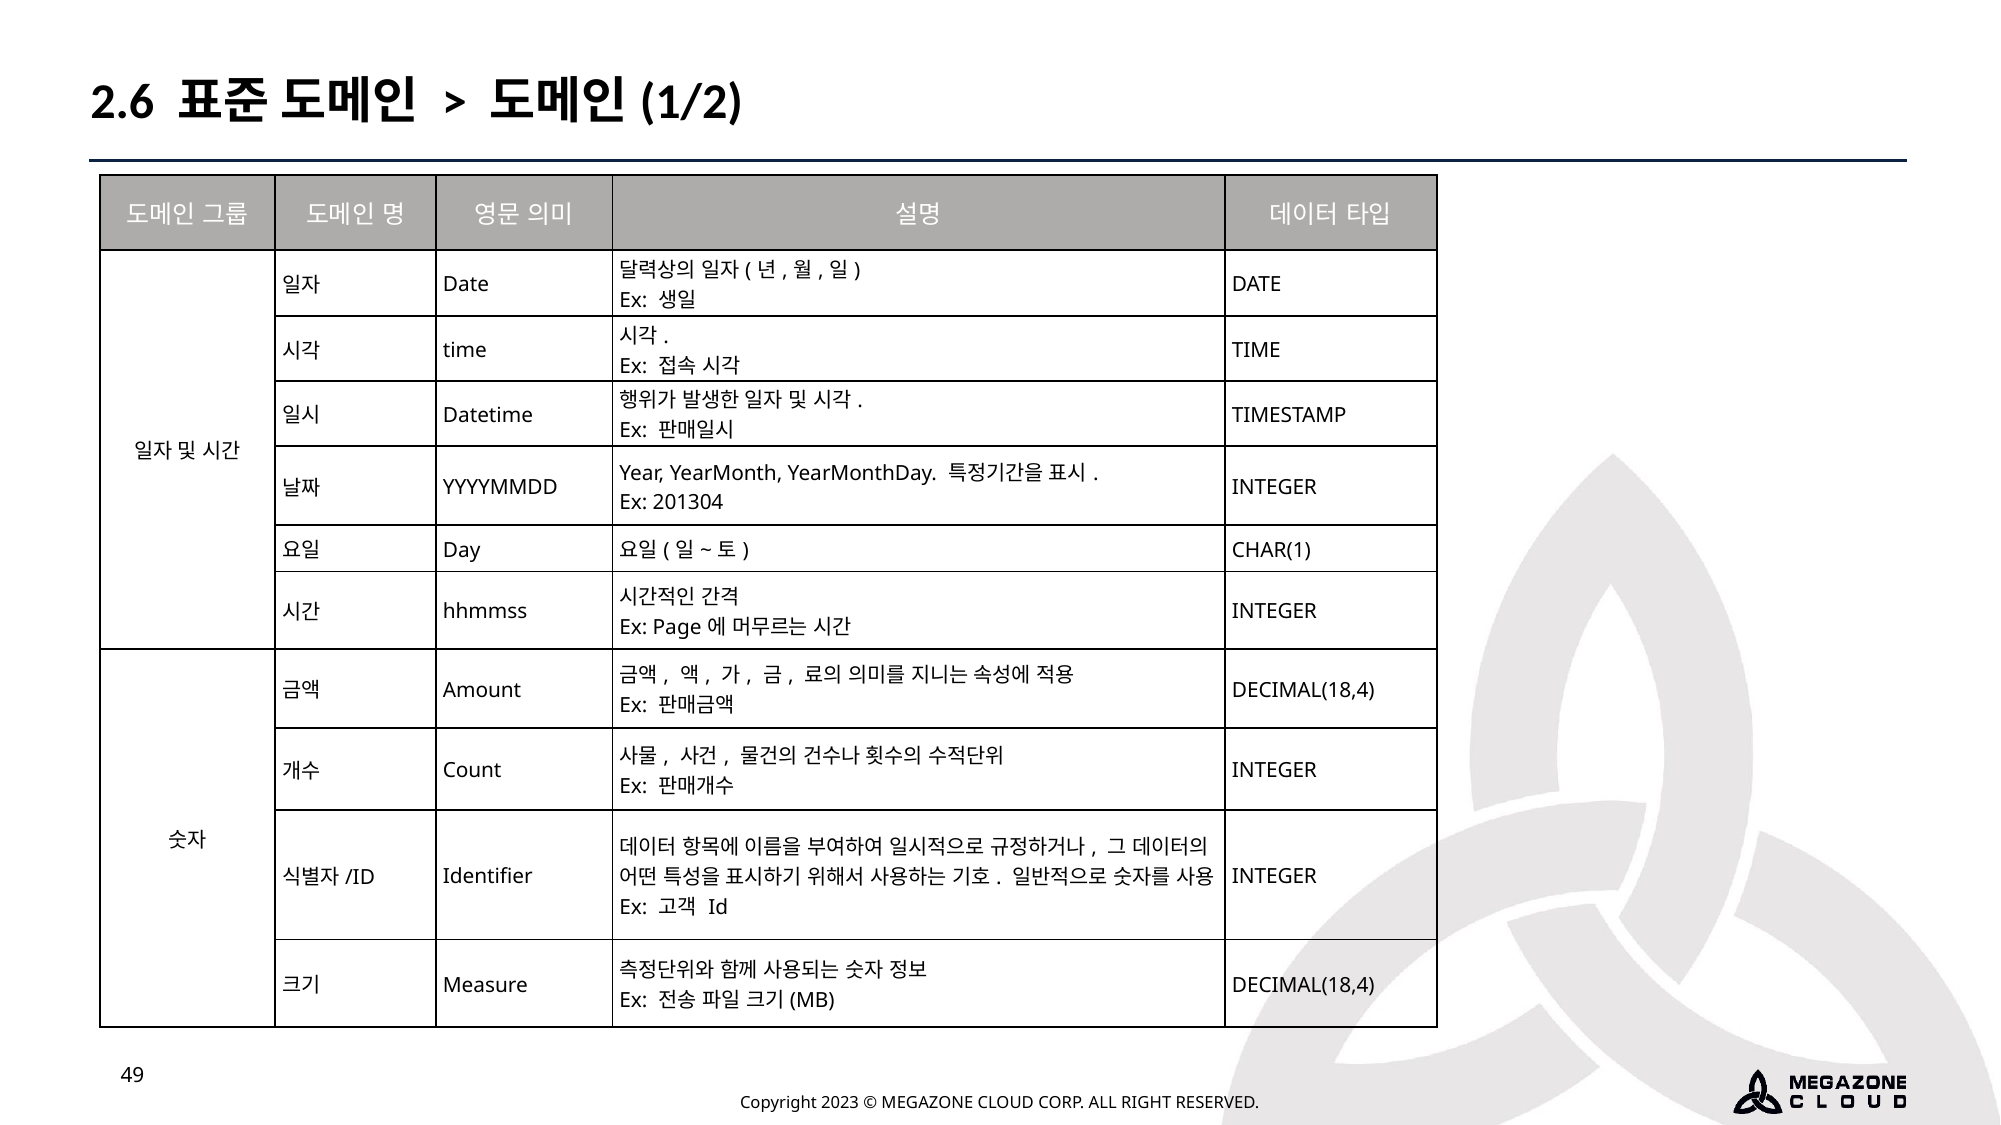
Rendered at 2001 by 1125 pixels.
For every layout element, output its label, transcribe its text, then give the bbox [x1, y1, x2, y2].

table_cell CHAR(1) [1226, 526, 1436, 571]
table_cell TIMESTAMP [1226, 382, 1436, 445]
table_cell TIME [1226, 317, 1436, 380]
table_cell 일시 [276, 382, 435, 445]
table_cell 시간적인 간격 Ex: Page에 머무르는 시간 [613, 572, 1224, 648]
table_cell Day [437, 526, 612, 571]
table_header 도메인 명 [276, 176, 435, 249]
table_cell INTEGER [1226, 447, 1436, 524]
table_cell Identifier [437, 811, 612, 939]
table_cell 행위가 발생한 일자 및 시각. Ex: 판매일시 [613, 382, 1224, 445]
picture [0, 0, 2001, 1125]
table_cell 측정단위와 함께 사용되는 숫자 정보 Ex: 전송 파일 크기(MB) [613, 940, 1224, 1026]
table_cell 크기 [276, 940, 435, 1026]
table_cell Year, YearMonth, YearMonthDay. 특정기간을 표시. Ex: 201304 [613, 447, 1224, 524]
table_cell 숫자 [101, 650, 274, 1026]
table_cell 개수 [276, 729, 435, 809]
table_cell YYYYMMDD [437, 447, 612, 524]
table_cell 달력상의 일자(년,월,일) Ex: 생일 [613, 251, 1224, 315]
table_cell 시간 [276, 572, 435, 648]
table_cell DECIMAL(18,4) [1226, 650, 1436, 727]
list 2.6 표준 도메인 > 도메인(1/2) [90, 72, 1908, 133]
table_cell 데이터 항목에 이름을 부여하여 일시적으로 규정하거나, 그 데이터의 어떤 특성을 표시하기 위해서 사용하는 기호. 일반적으로 숫자를 사용 Ex: 고객 Id [613, 811, 1224, 939]
table_cell DATE [1226, 251, 1436, 315]
table_cell 금액 [276, 650, 435, 727]
table_cell DECIMAL(18,4) [1226, 940, 1436, 1026]
table_cell 식별자/ID [276, 811, 435, 939]
table_cell Date [437, 251, 612, 315]
table_cell INTEGER [1226, 572, 1436, 648]
table_cell Amount [437, 650, 612, 727]
table_cell 시각 [276, 317, 435, 380]
table_cell 요일 [276, 526, 435, 571]
table_header 영문 의미 [437, 176, 612, 249]
table_cell 날짜 [276, 447, 435, 524]
table_cell INTEGER [1226, 811, 1436, 939]
table_cell Count [437, 729, 612, 809]
table_cell time [437, 317, 612, 380]
table_header 도메인 그룹 [101, 176, 274, 249]
table_cell 일자 [276, 251, 435, 315]
table_cell INTEGER [1226, 729, 1436, 809]
table_cell 금액, 액, 가, 금, 료의 의미를 지니는 속성에 적용 Ex: 판매금액 [613, 650, 1224, 727]
table_cell Measure [437, 940, 612, 1026]
table_cell 요일(일~토) [613, 526, 1224, 571]
table_header 데이터 타입 [1226, 176, 1436, 249]
table_cell hhmmss [437, 572, 612, 648]
table_cell 사물, 사건, 물건의 건수나 횟수의 수적단위 Ex: 판매개수 [613, 729, 1224, 809]
table_cell 일자 및 시간 [101, 251, 274, 648]
table_header 설명 [613, 176, 1224, 249]
table_cell 시각. Ex: 접속 시각 [613, 317, 1224, 380]
table_cell Datetime [437, 382, 612, 445]
